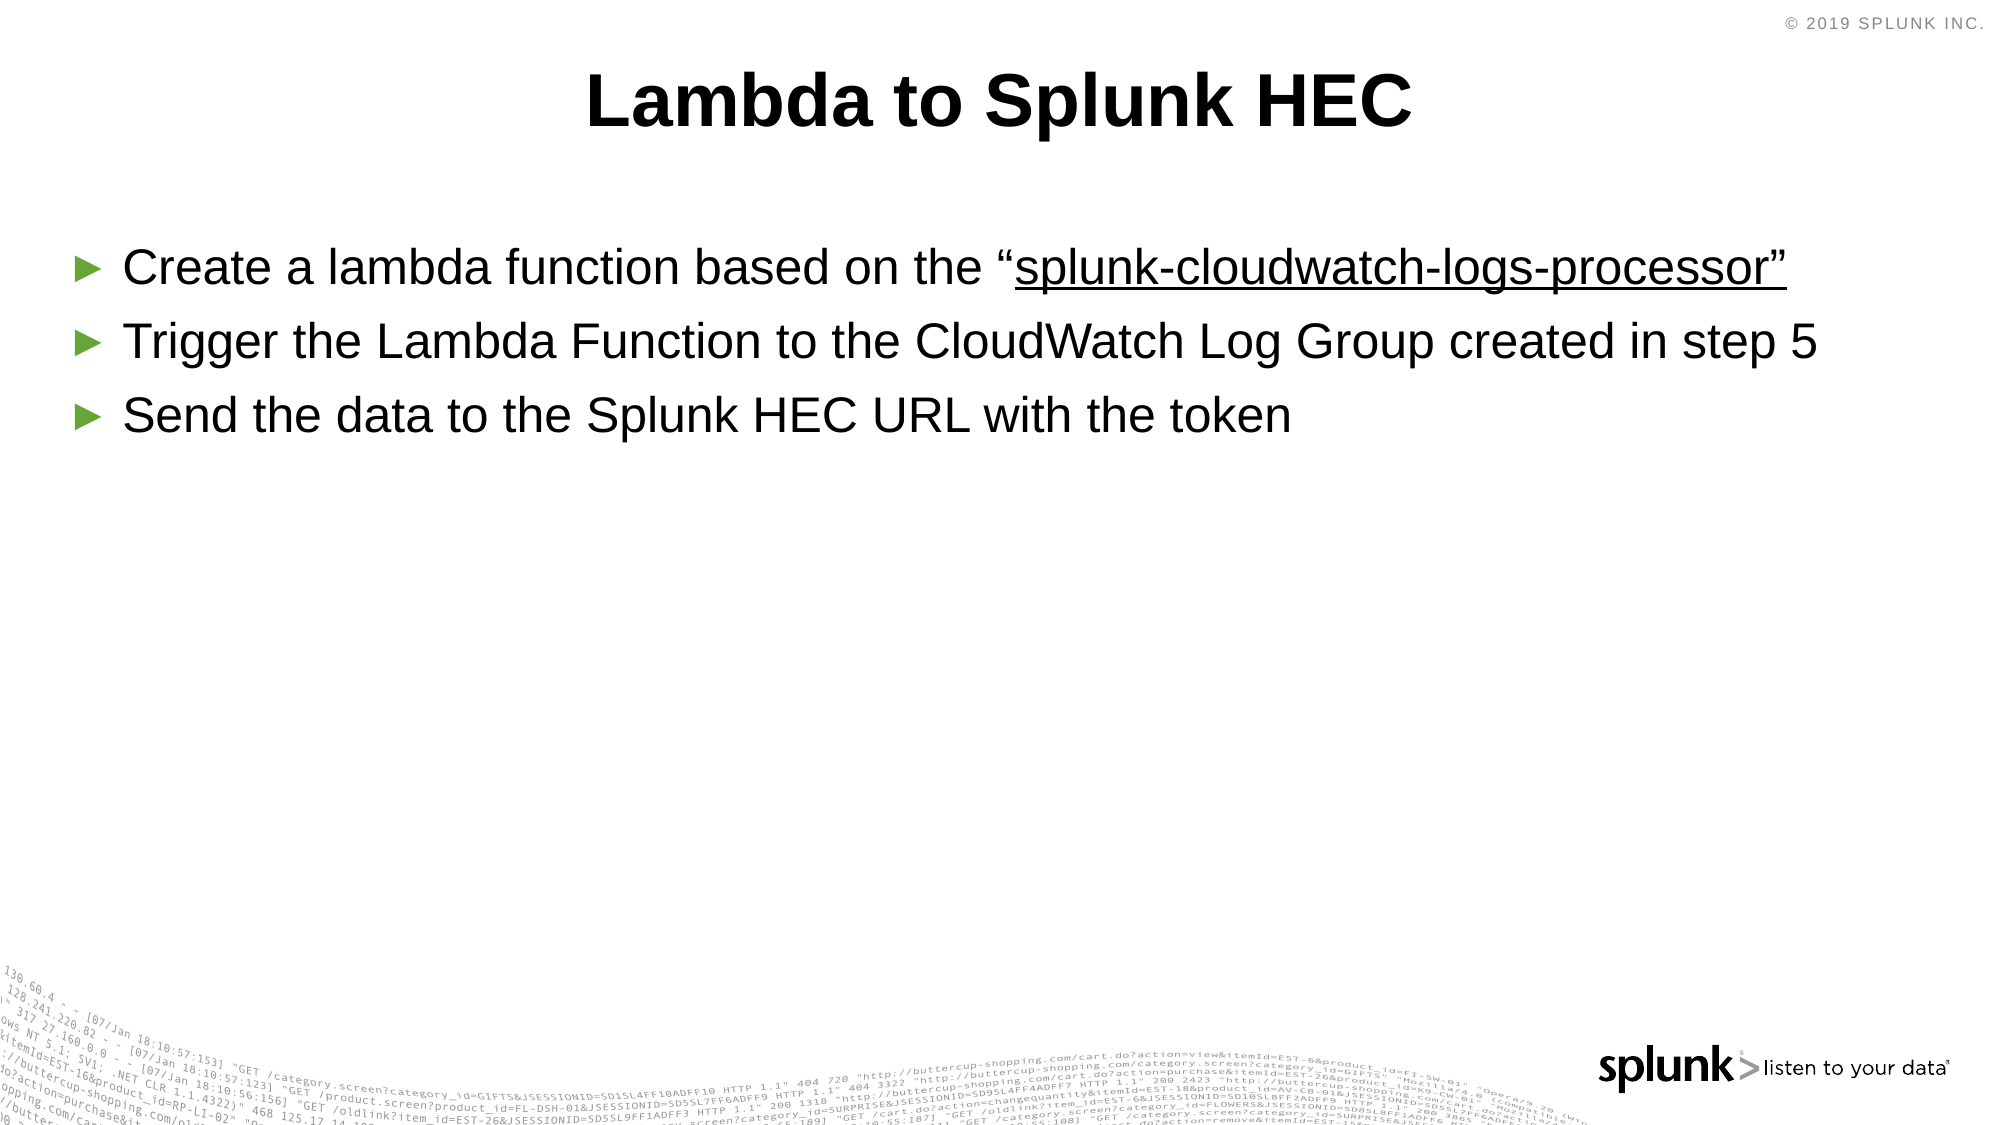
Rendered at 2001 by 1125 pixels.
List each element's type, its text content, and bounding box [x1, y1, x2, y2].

list Create a lambda function based on the “splunk-cloudwatch-logs-processor” Trigger the Lambda Function to the CloudWatch Log Group created in step 5 Send the data to the Splunk HEC URL with the token [74, 210, 1926, 969]
title Lambda to Splunk HEC [74, 50, 1926, 124]
picture [0, 0, 2000, 1125]
